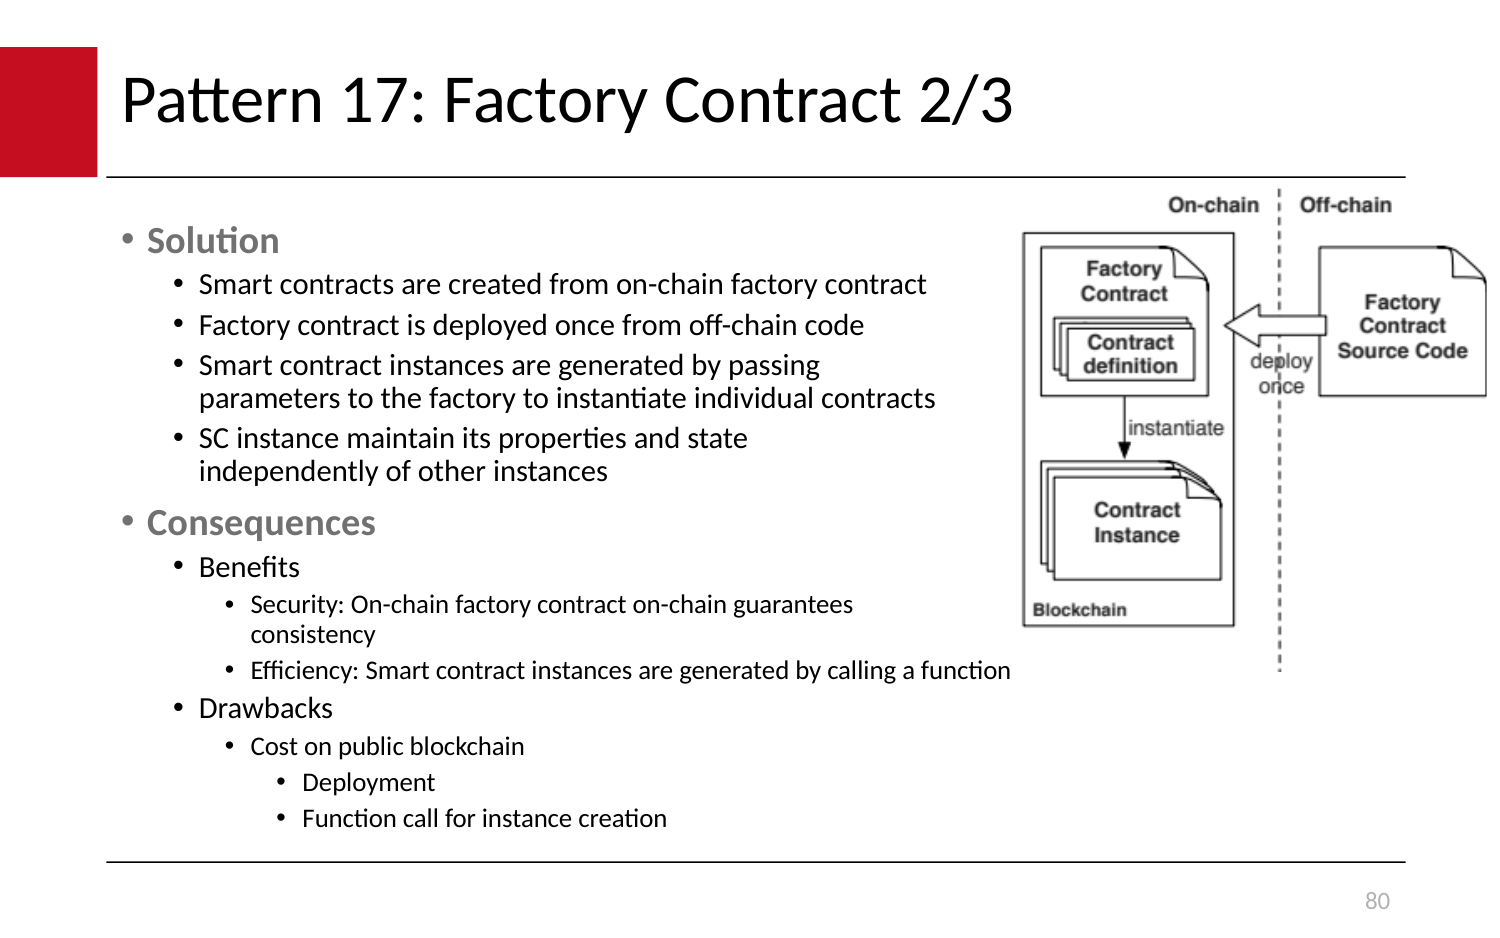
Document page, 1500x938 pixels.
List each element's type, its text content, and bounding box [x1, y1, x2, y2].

slide_number 80 [1101, 880, 1406, 918]
picture [1019, 179, 1487, 672]
list Solution Smart contracts are created from on-chain factory contract Factory contract is deployed once from off-chain code Smart contract instances are generated by passing parameters to the factory to instantiate individual contracts SC instance maintain its properties and state independently of other instances Consequences Benefits Security: On-chain factory contract on-chain guarantees consistency Efficiency: Smart contract instances are generated by calling a function Drawbacks Cost on public blockchain Deployment Function call for instance creation [106, 212, 1406, 844]
title Pattern 17: Factory Contract 2/3 [106, 47, 1406, 154]
